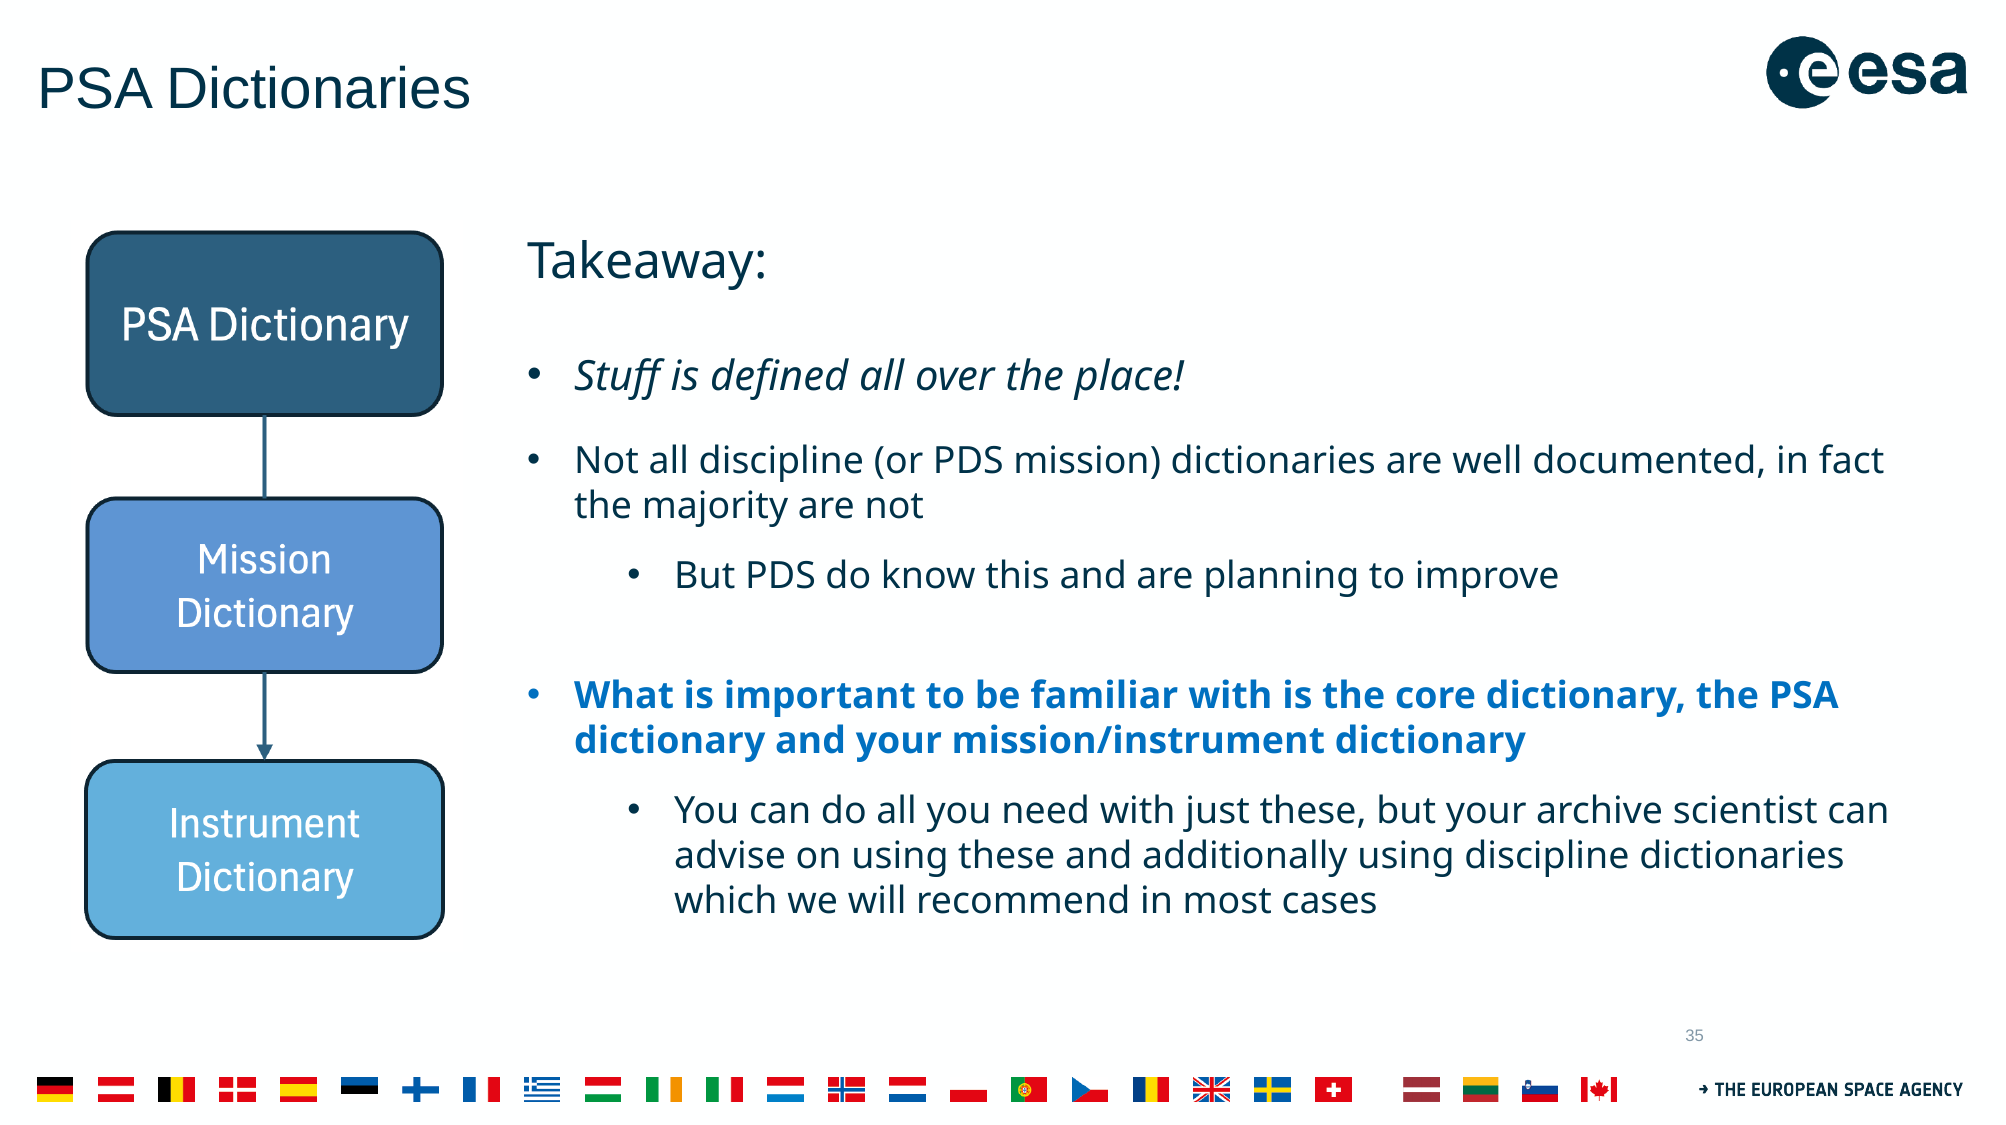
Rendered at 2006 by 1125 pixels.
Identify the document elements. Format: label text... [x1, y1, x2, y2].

picture [463, 1077, 500, 1102]
picture [1011, 1077, 1047, 1102]
picture [1403, 1077, 1440, 1102]
picture [219, 1077, 256, 1102]
picture [767, 1077, 804, 1102]
picture [402, 1077, 439, 1102]
picture [70, 220, 463, 952]
picture [1581, 1077, 1617, 1102]
text_box PSA Dictionaries [22, 42, 1023, 128]
picture [889, 1077, 926, 1102]
picture [37, 1077, 73, 1102]
picture [1133, 1077, 1169, 1102]
picture [1694, 0, 2006, 180]
picture [1315, 1077, 1352, 1102]
picture [1193, 1077, 1230, 1102]
picture [158, 1077, 195, 1102]
picture [706, 1077, 743, 1102]
picture [585, 1077, 621, 1102]
picture [98, 1077, 134, 1102]
picture [1522, 1077, 1558, 1102]
picture [280, 1077, 317, 1102]
picture [341, 1077, 378, 1102]
picture [1254, 1077, 1291, 1102]
text_box Takeaway: Stuff is defined all over the place! Not all discipline (or PDS mission) dictionaries are well documented, in fact the majority are not But PDS do know this and are planning to improve What is important to be familiar with is the core dictionary, the PSA dictionary and your mission/instrument dictionary You can do all you need with just these, but your archive scientist can advise on using these and additionally using discipline dictionaries which we will recommend in most cases [512, 221, 1935, 999]
picture [524, 1077, 560, 1102]
picture [950, 1077, 987, 1102]
picture [1072, 1077, 1108, 1102]
picture [828, 1077, 865, 1102]
picture [646, 1077, 682, 1102]
picture [1696, 1080, 1966, 1098]
